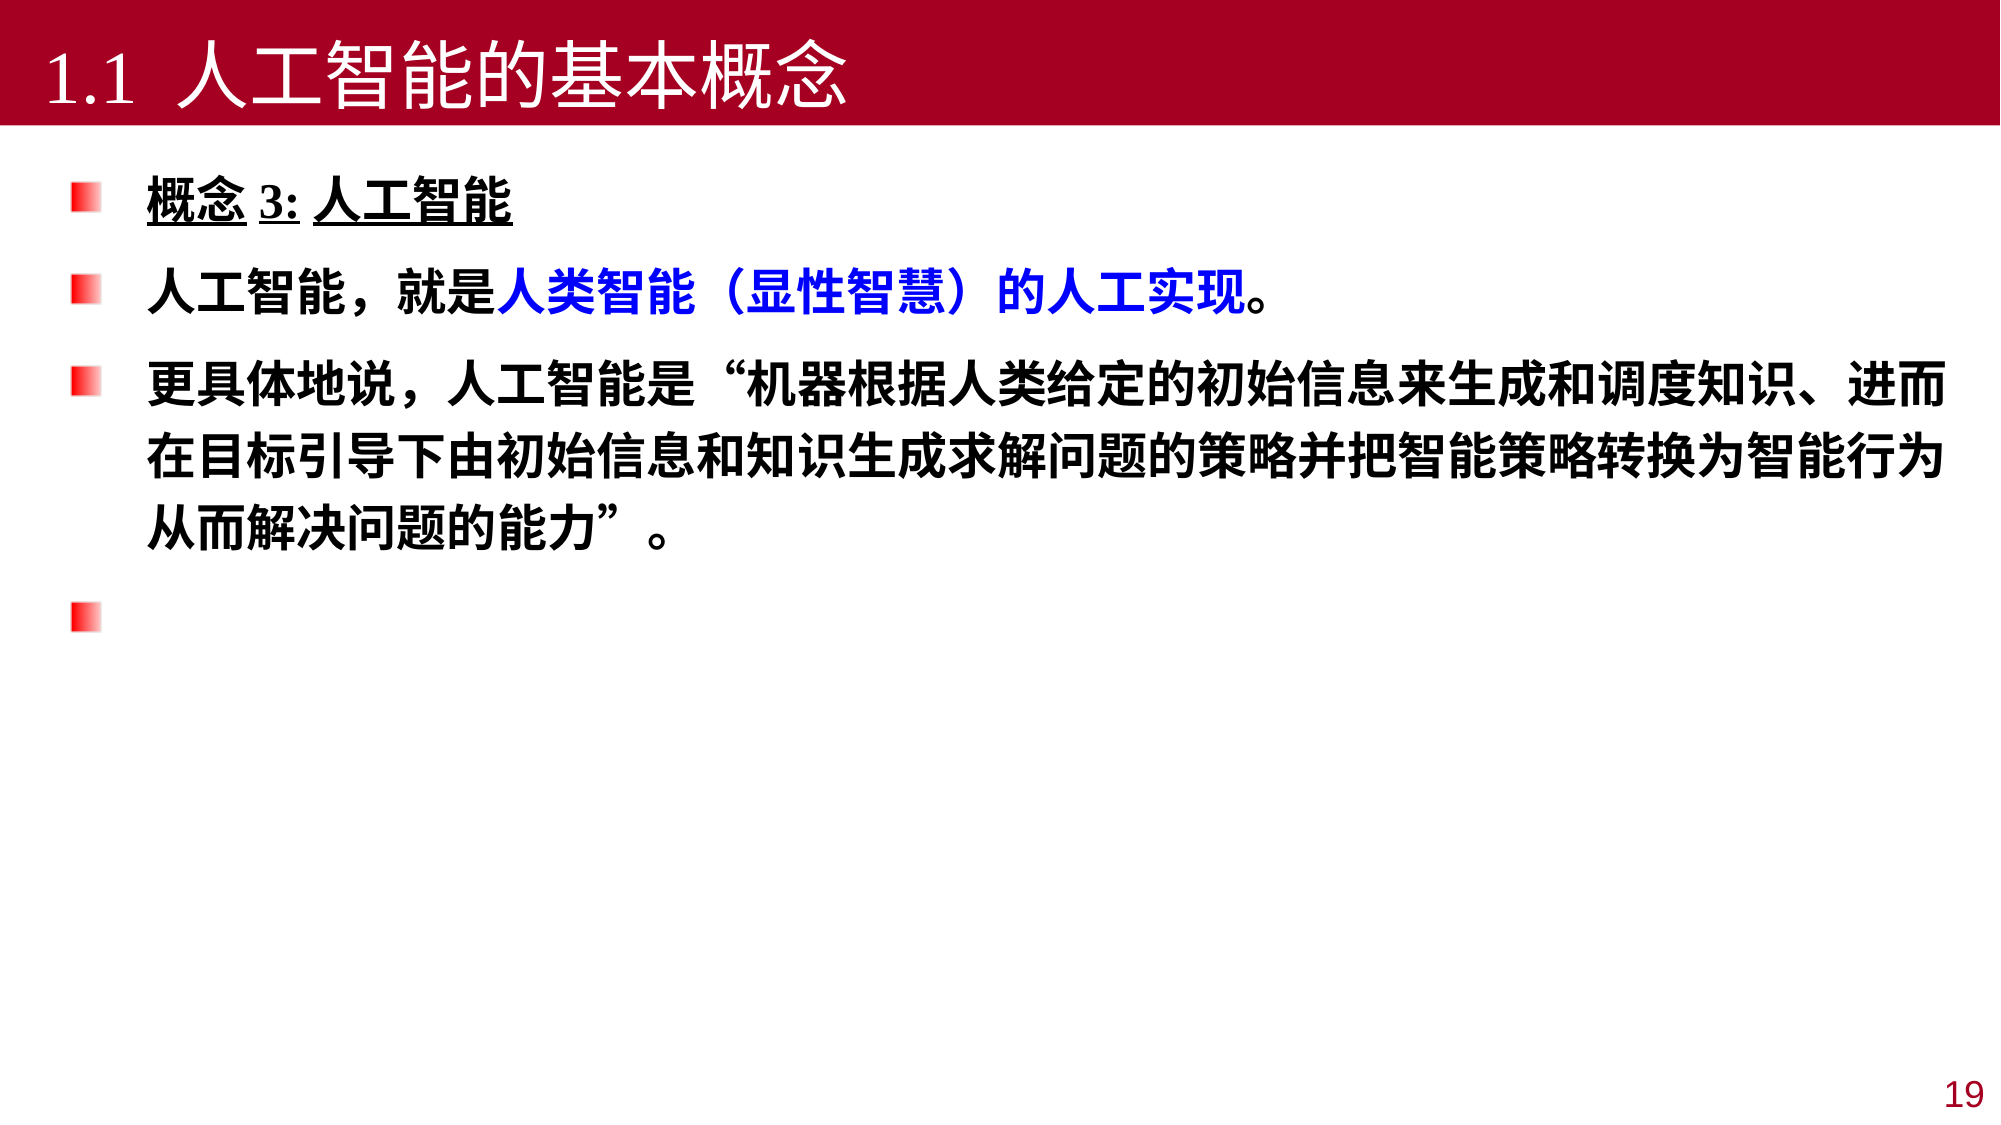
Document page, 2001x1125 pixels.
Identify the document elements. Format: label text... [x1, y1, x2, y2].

text_box 概念3:人工智能 人工智能，就是人类智能（显性智慧）的人工实现。 更具体地说，人工智能是“机器根据人类给定的初始信息来生成和调度知识、进而在目标引导下由初始信息和知识生成求解问题的策略并把智能策略转换为智能行为从而解决问题的能力”。 [54, 148, 1969, 1035]
picture [69, 180, 105, 216]
picture [69, 600, 105, 636]
picture [69, 364, 105, 400]
text_box 1.1 人工智能的基本概念 [0, 0, 2000, 126]
picture [69, 272, 105, 308]
slide_number 19 [1566, 1062, 2000, 1122]
